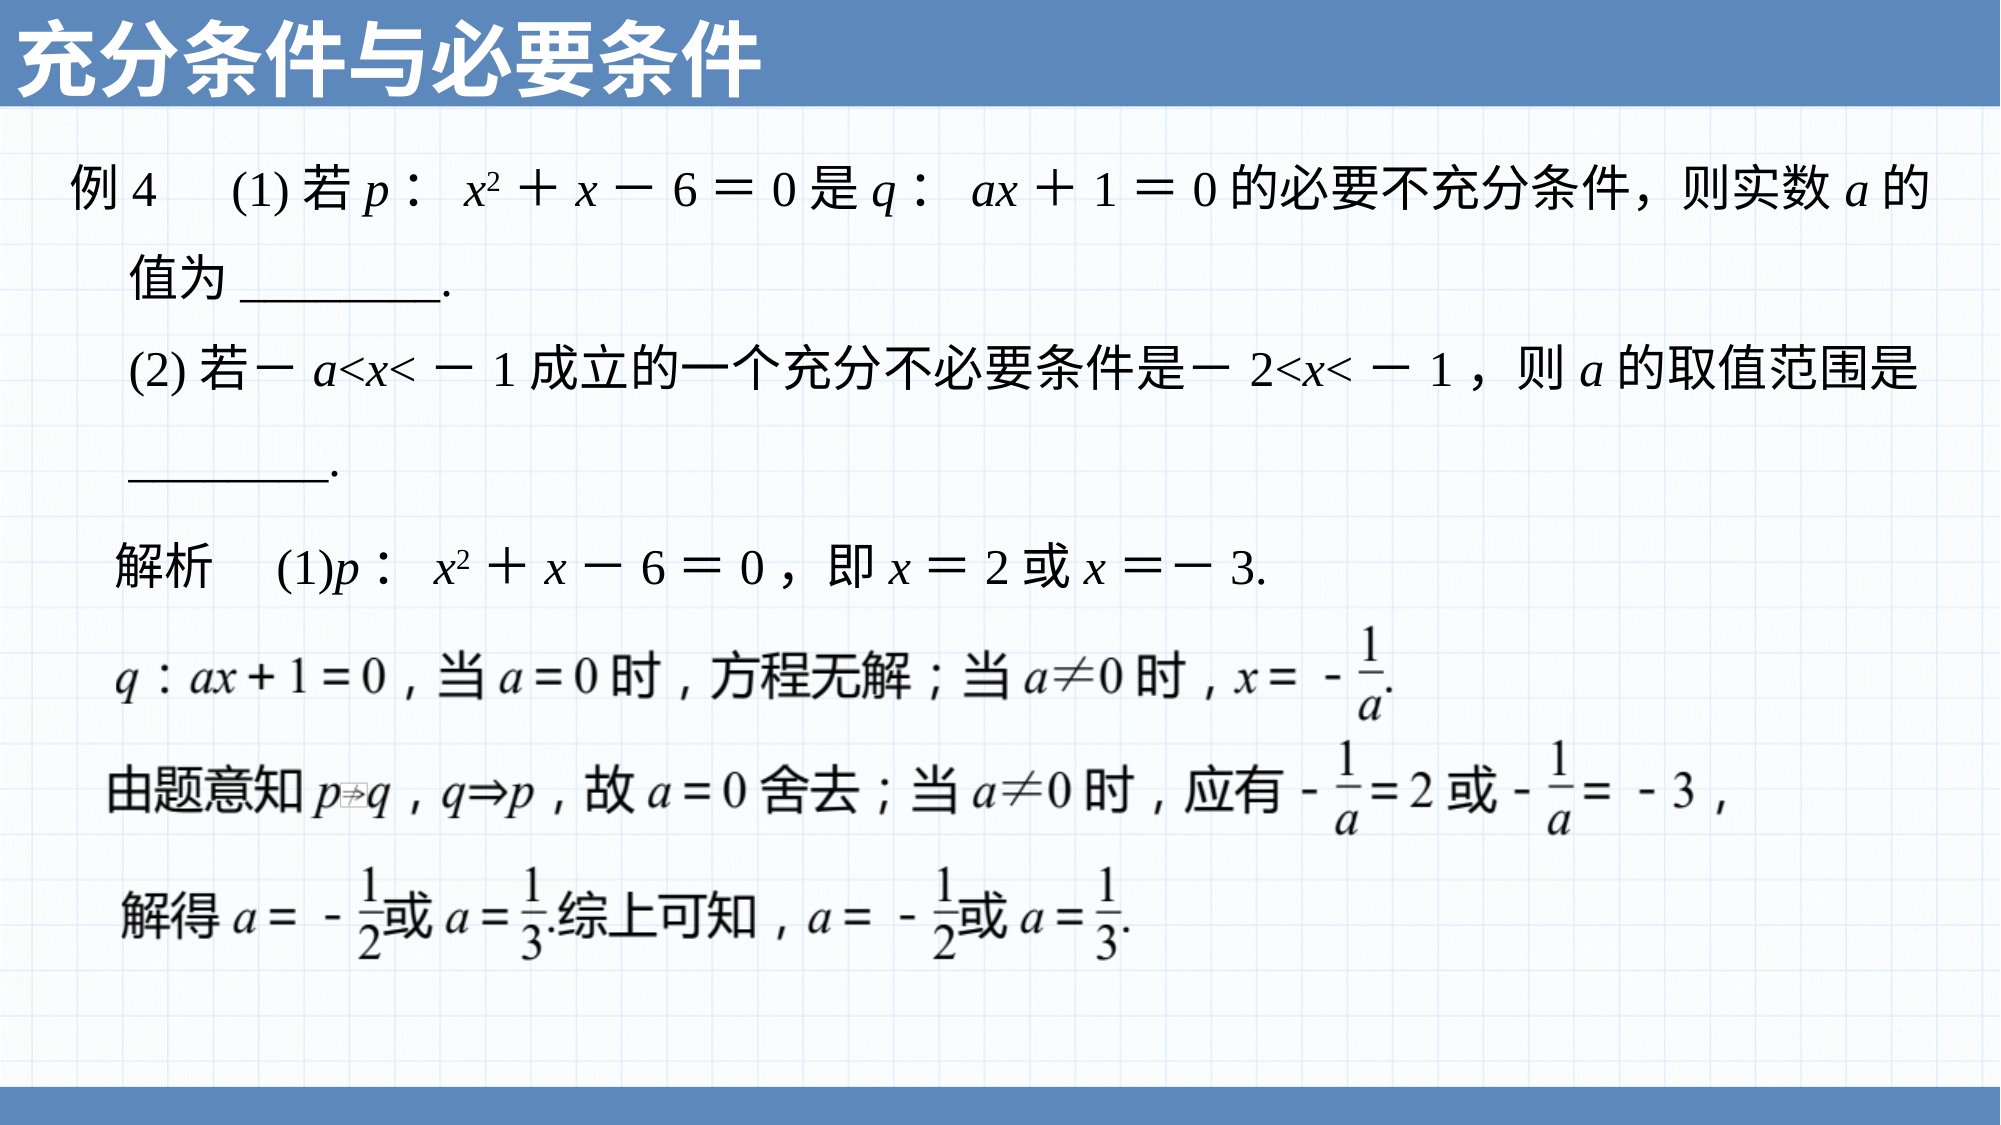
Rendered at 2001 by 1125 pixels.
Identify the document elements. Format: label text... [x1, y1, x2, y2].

text_box 例4 (1)若p：x2＋x－6＝0是q：ax＋1＝0的必要不充分条件，则实数a的值为________. (2)若－a<x<－1成立的一个充分不必要条件是－2<x<－1，则a的取值范围是________. [54, 119, 1947, 495]
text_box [115, 612, 1916, 726]
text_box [105, 726, 1978, 919]
text_box 解析 (1)p：x2＋x－6＝0，即x＝2或x＝－3. [99, 497, 1918, 603]
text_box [121, 853, 1994, 1013]
picture [0, 0, 2001, 1125]
text_box 充分条件与必要条件 [0, 0, 816, 108]
